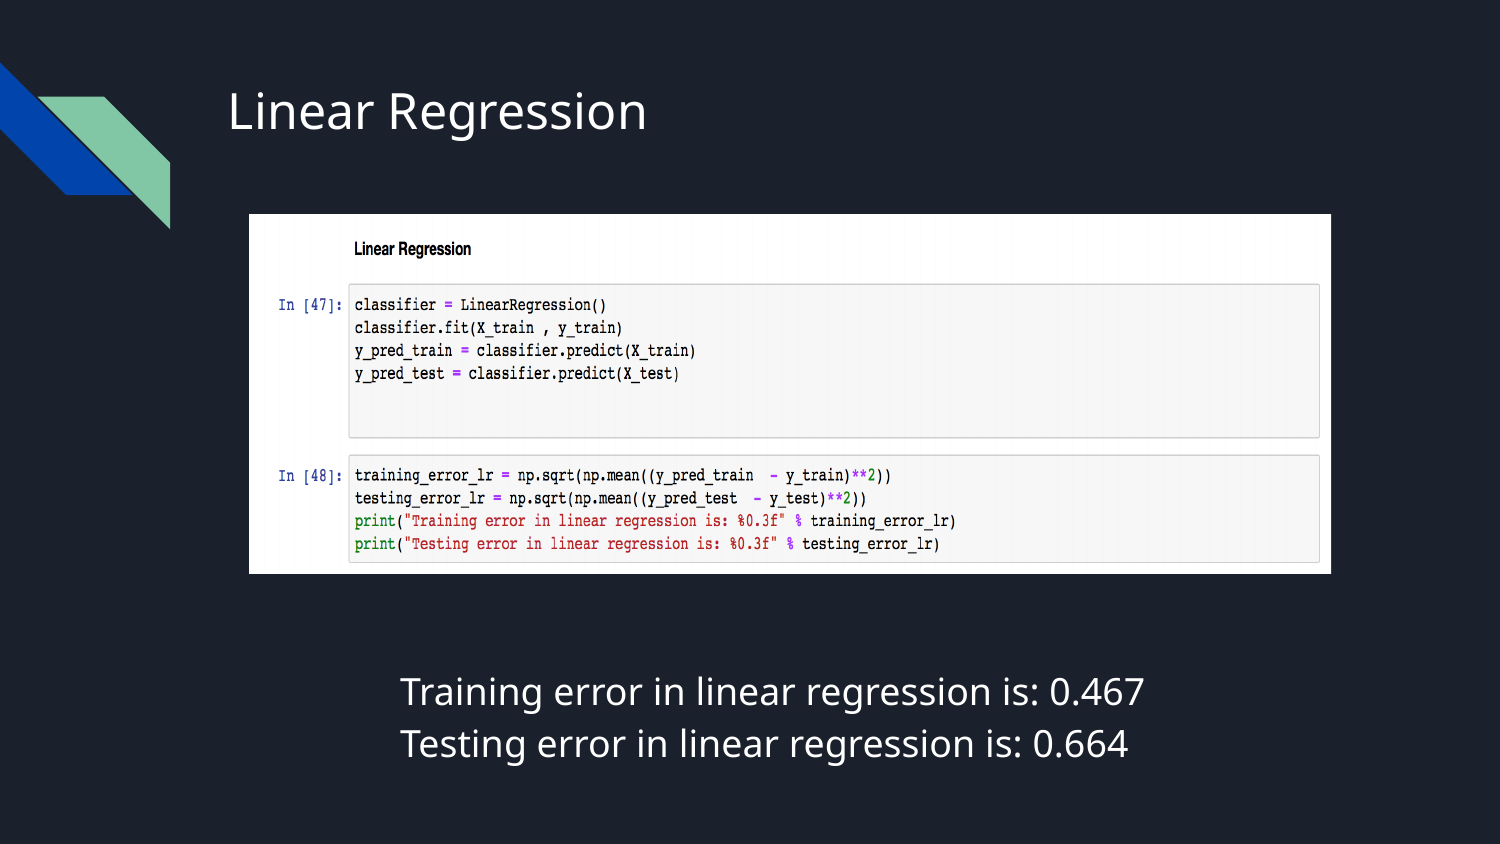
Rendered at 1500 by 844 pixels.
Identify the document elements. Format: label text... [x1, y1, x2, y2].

picture [248, 173, 1332, 574]
title Linear Regression [212, 64, 1368, 215]
text_box Training error in linear regression is: 0.467 Testing error in linear regression is: 0.664 [385, 653, 1195, 718]
